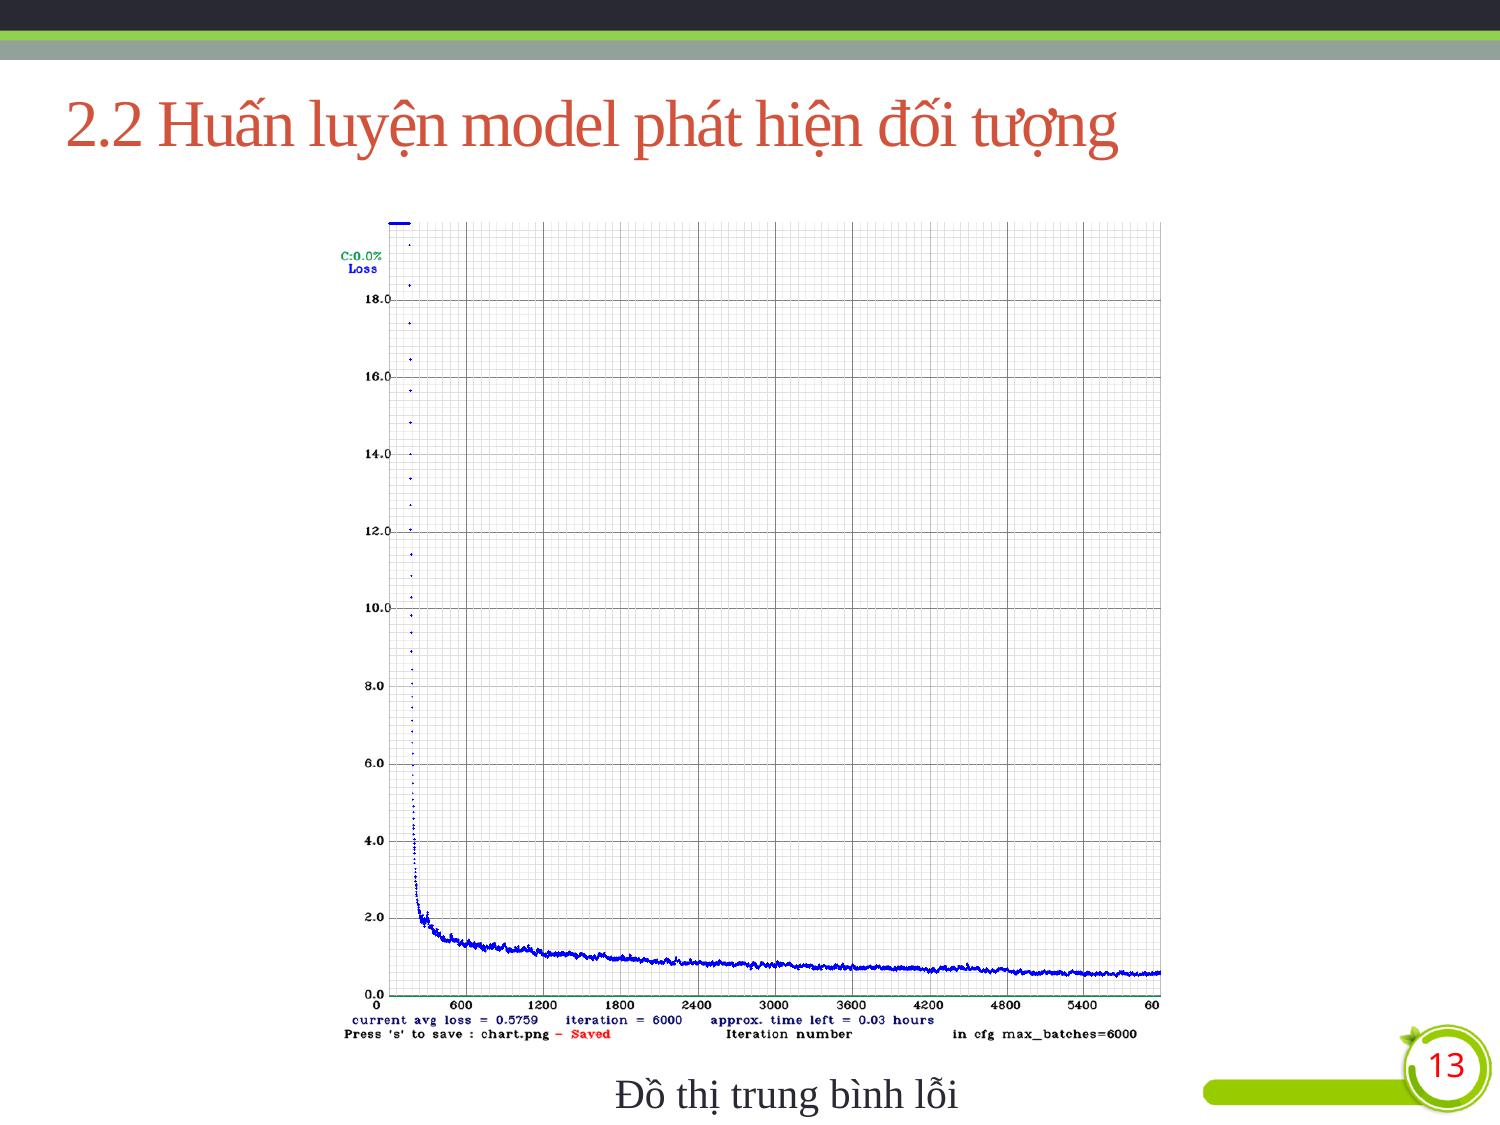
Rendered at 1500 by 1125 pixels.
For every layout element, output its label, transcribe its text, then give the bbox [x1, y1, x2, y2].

text_box Đồ thị trung bình lỗi [599, 1059, 988, 1124]
picture [338, 222, 1162, 1045]
picture [1191, 938, 1500, 1125]
text_box 2.2 Huấn luyện model phát hiện đối tượng [50, 77, 1337, 163]
